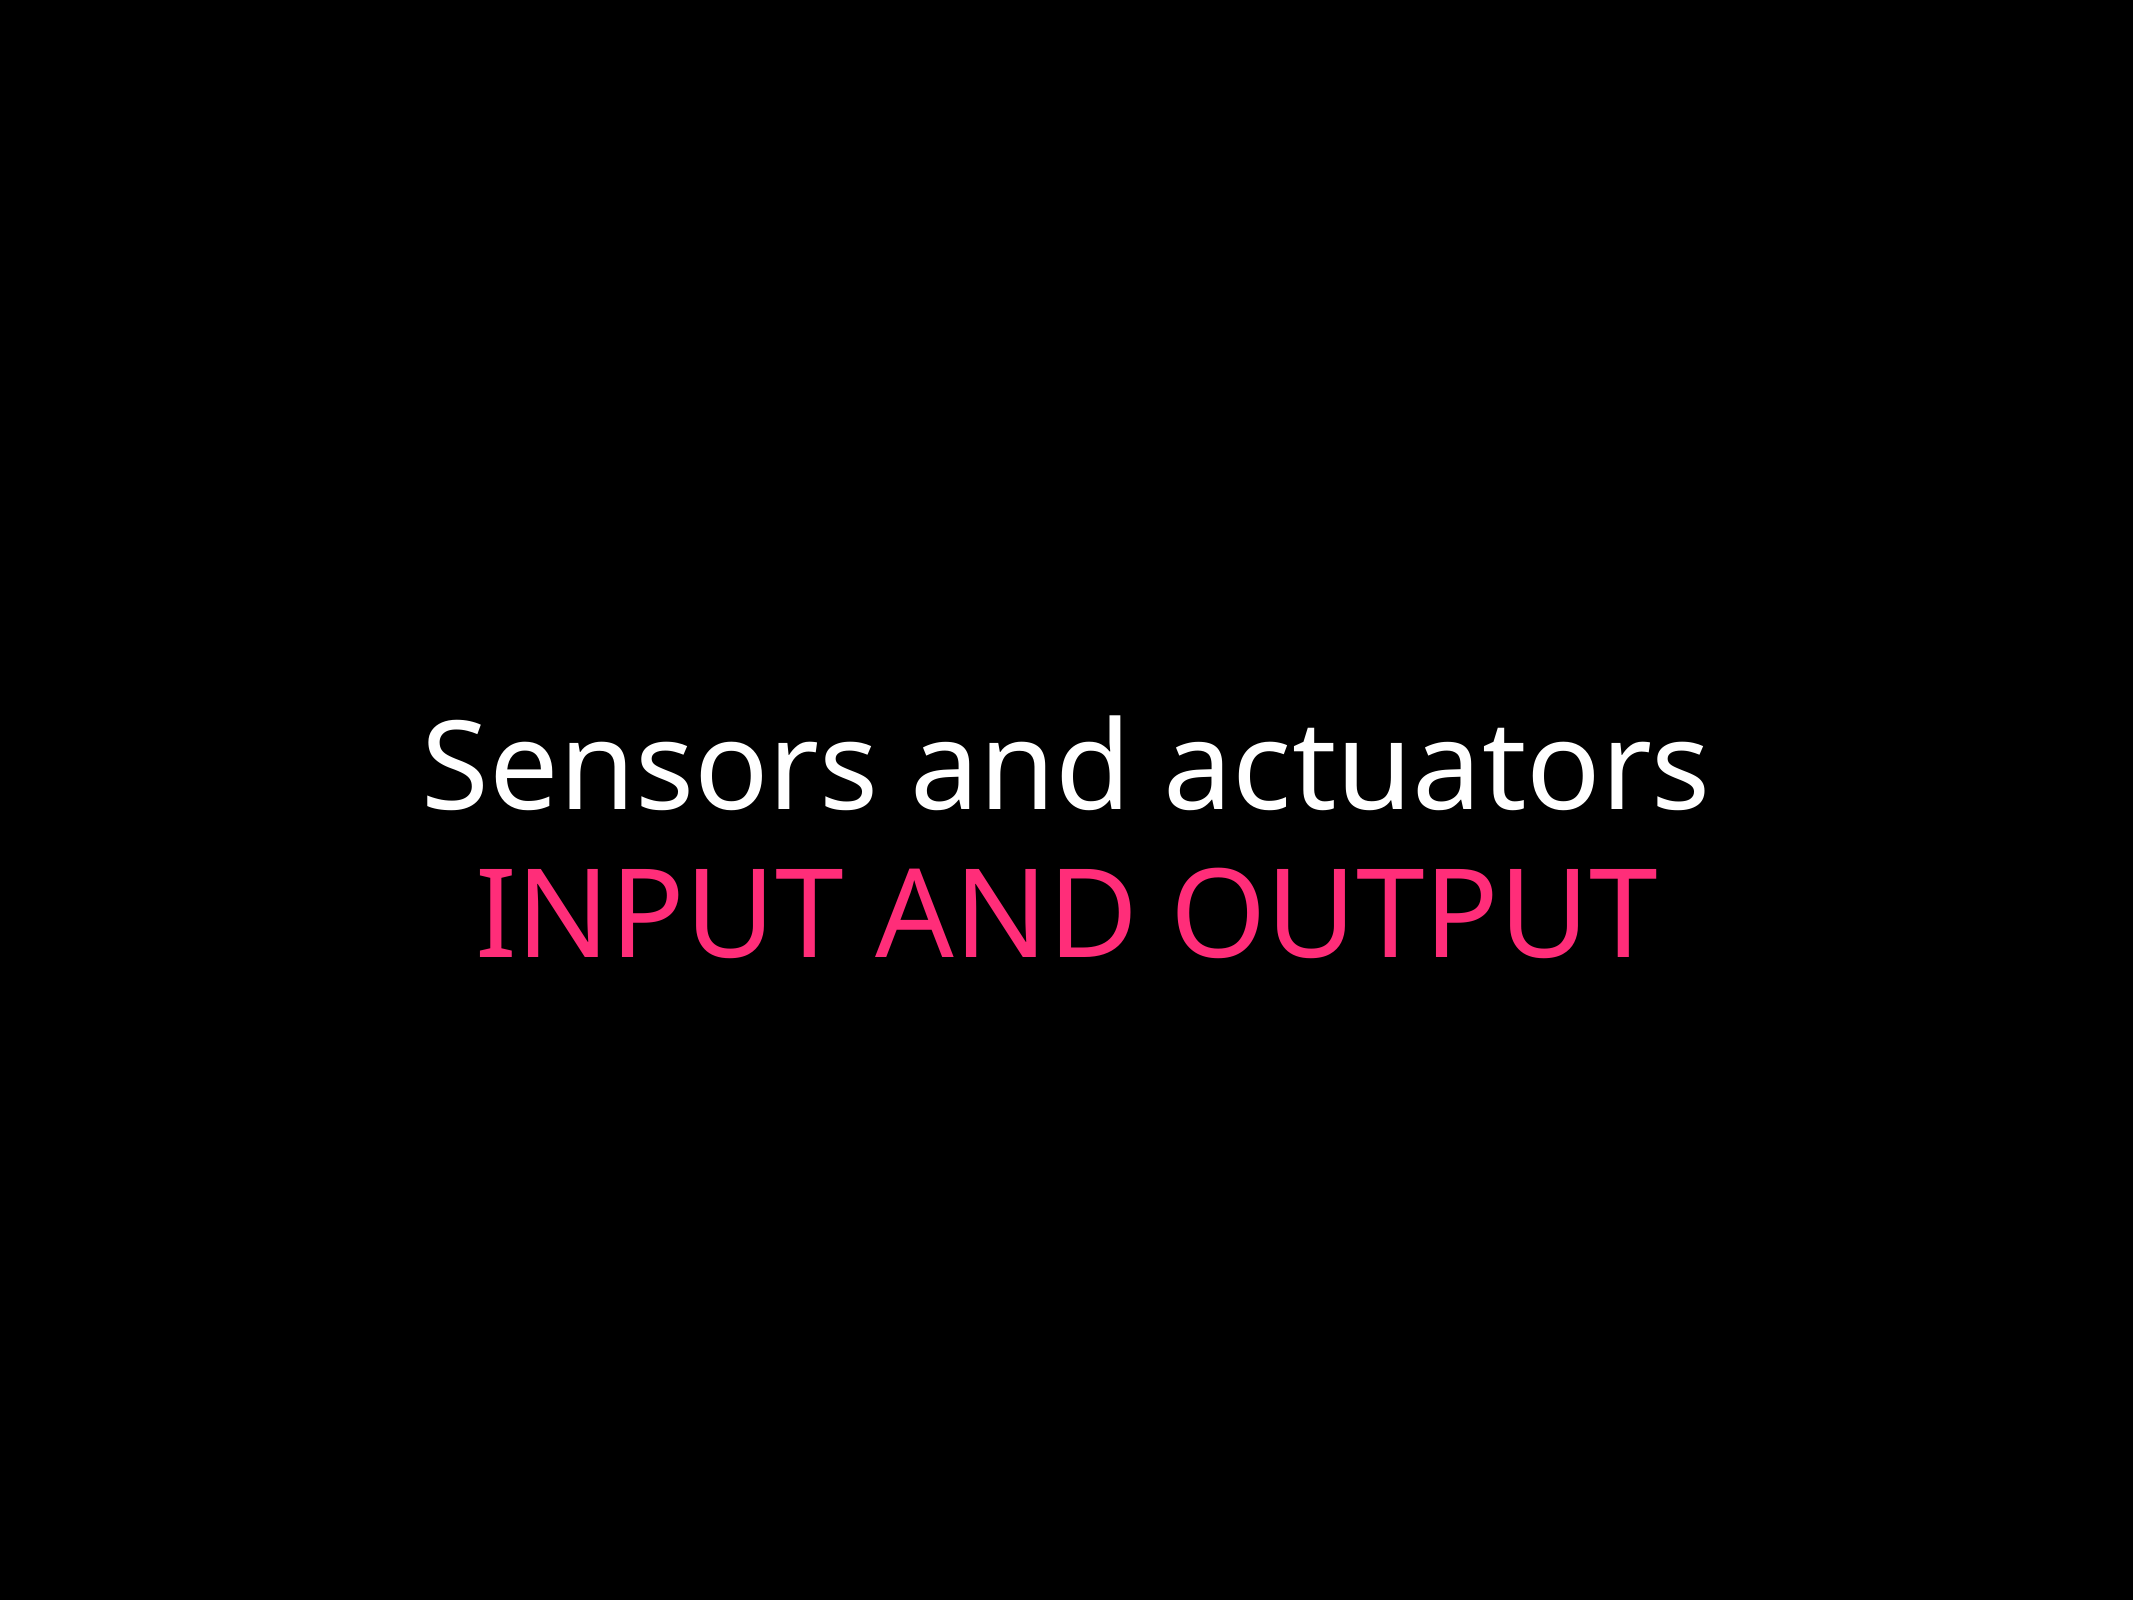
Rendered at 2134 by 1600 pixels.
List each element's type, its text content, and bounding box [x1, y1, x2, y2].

title Sensors and actuators INPUT AND OUTPUT [155, 656, 1978, 1012]
